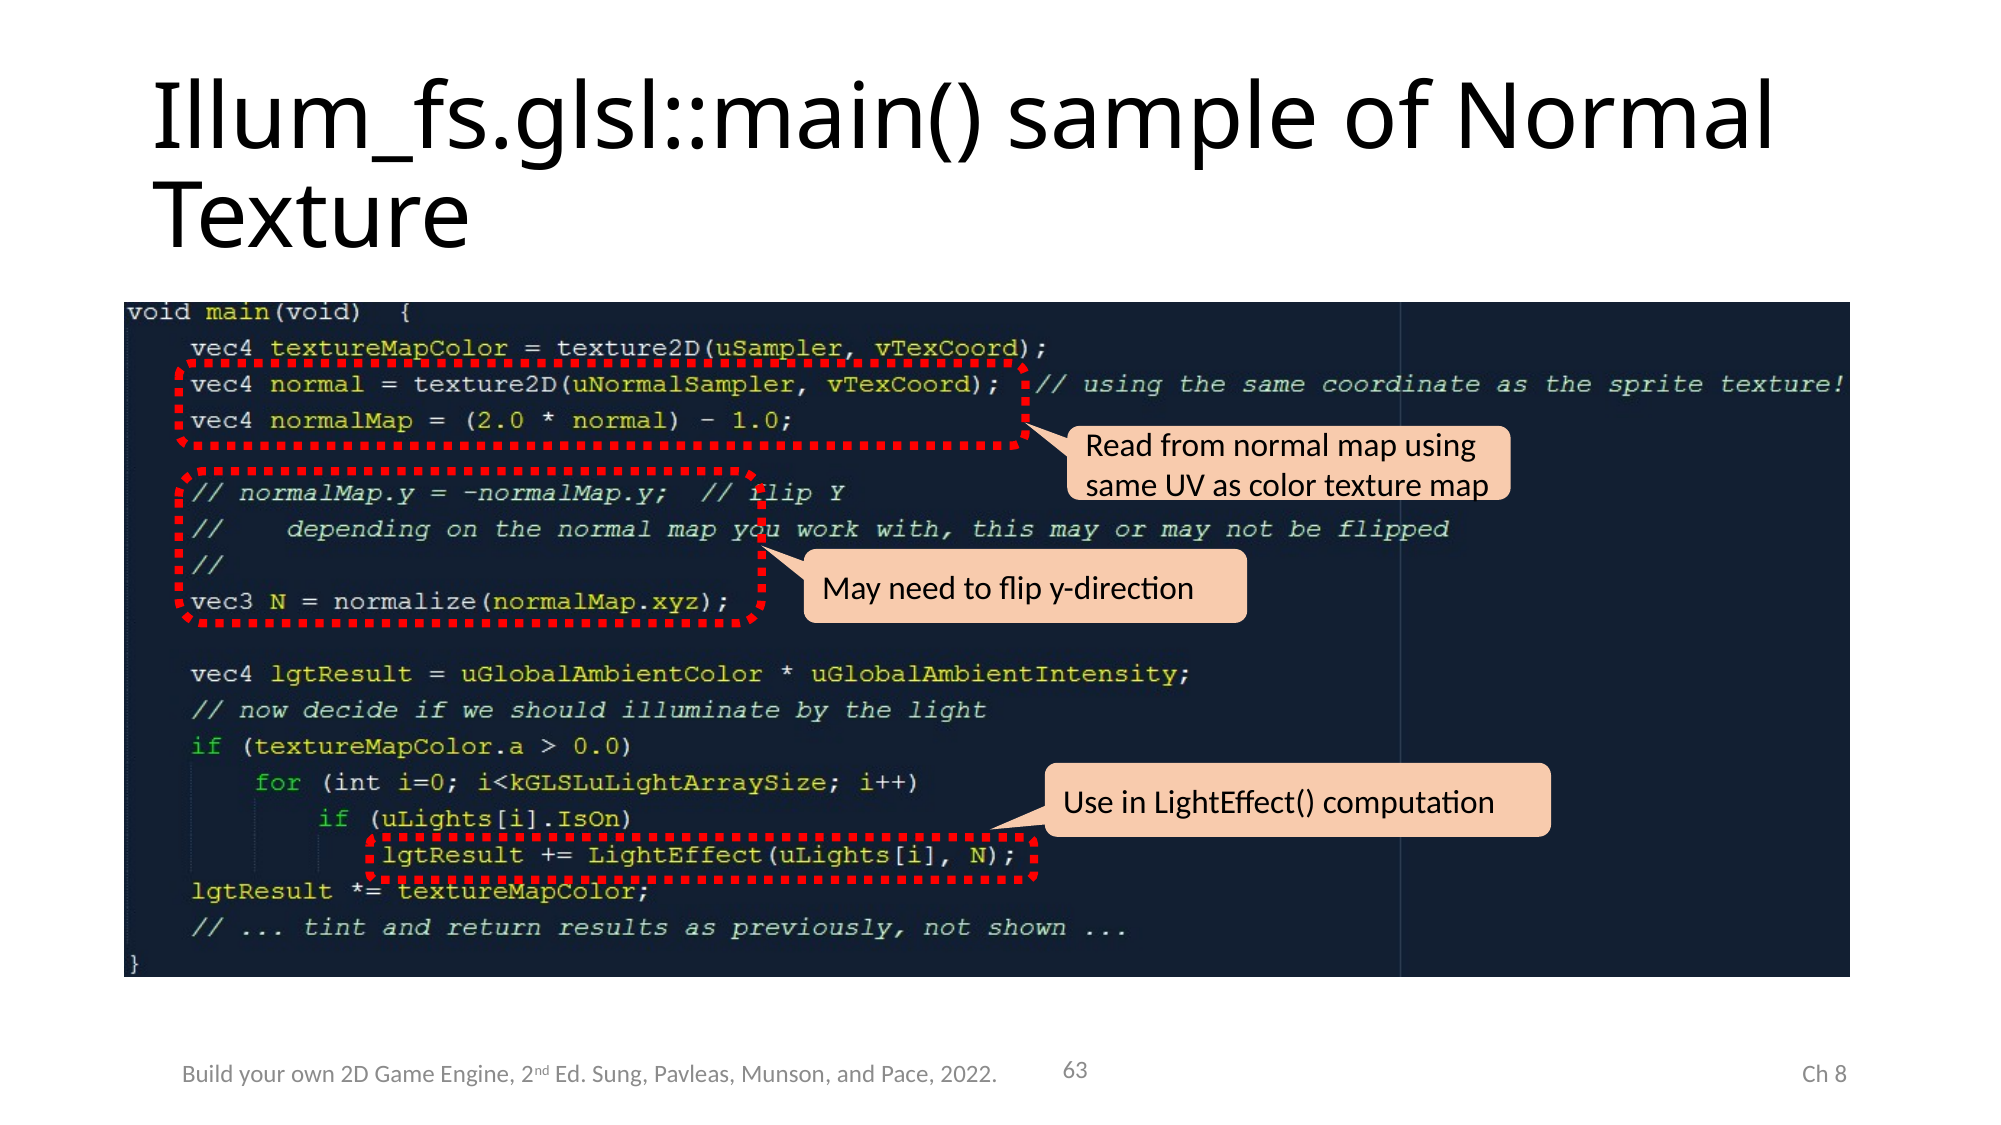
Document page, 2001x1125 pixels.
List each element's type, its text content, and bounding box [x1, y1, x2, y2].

title Illum_fs.glsl::main() sample of Normal Texture [137, 59, 1863, 278]
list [124, 302, 1850, 977]
